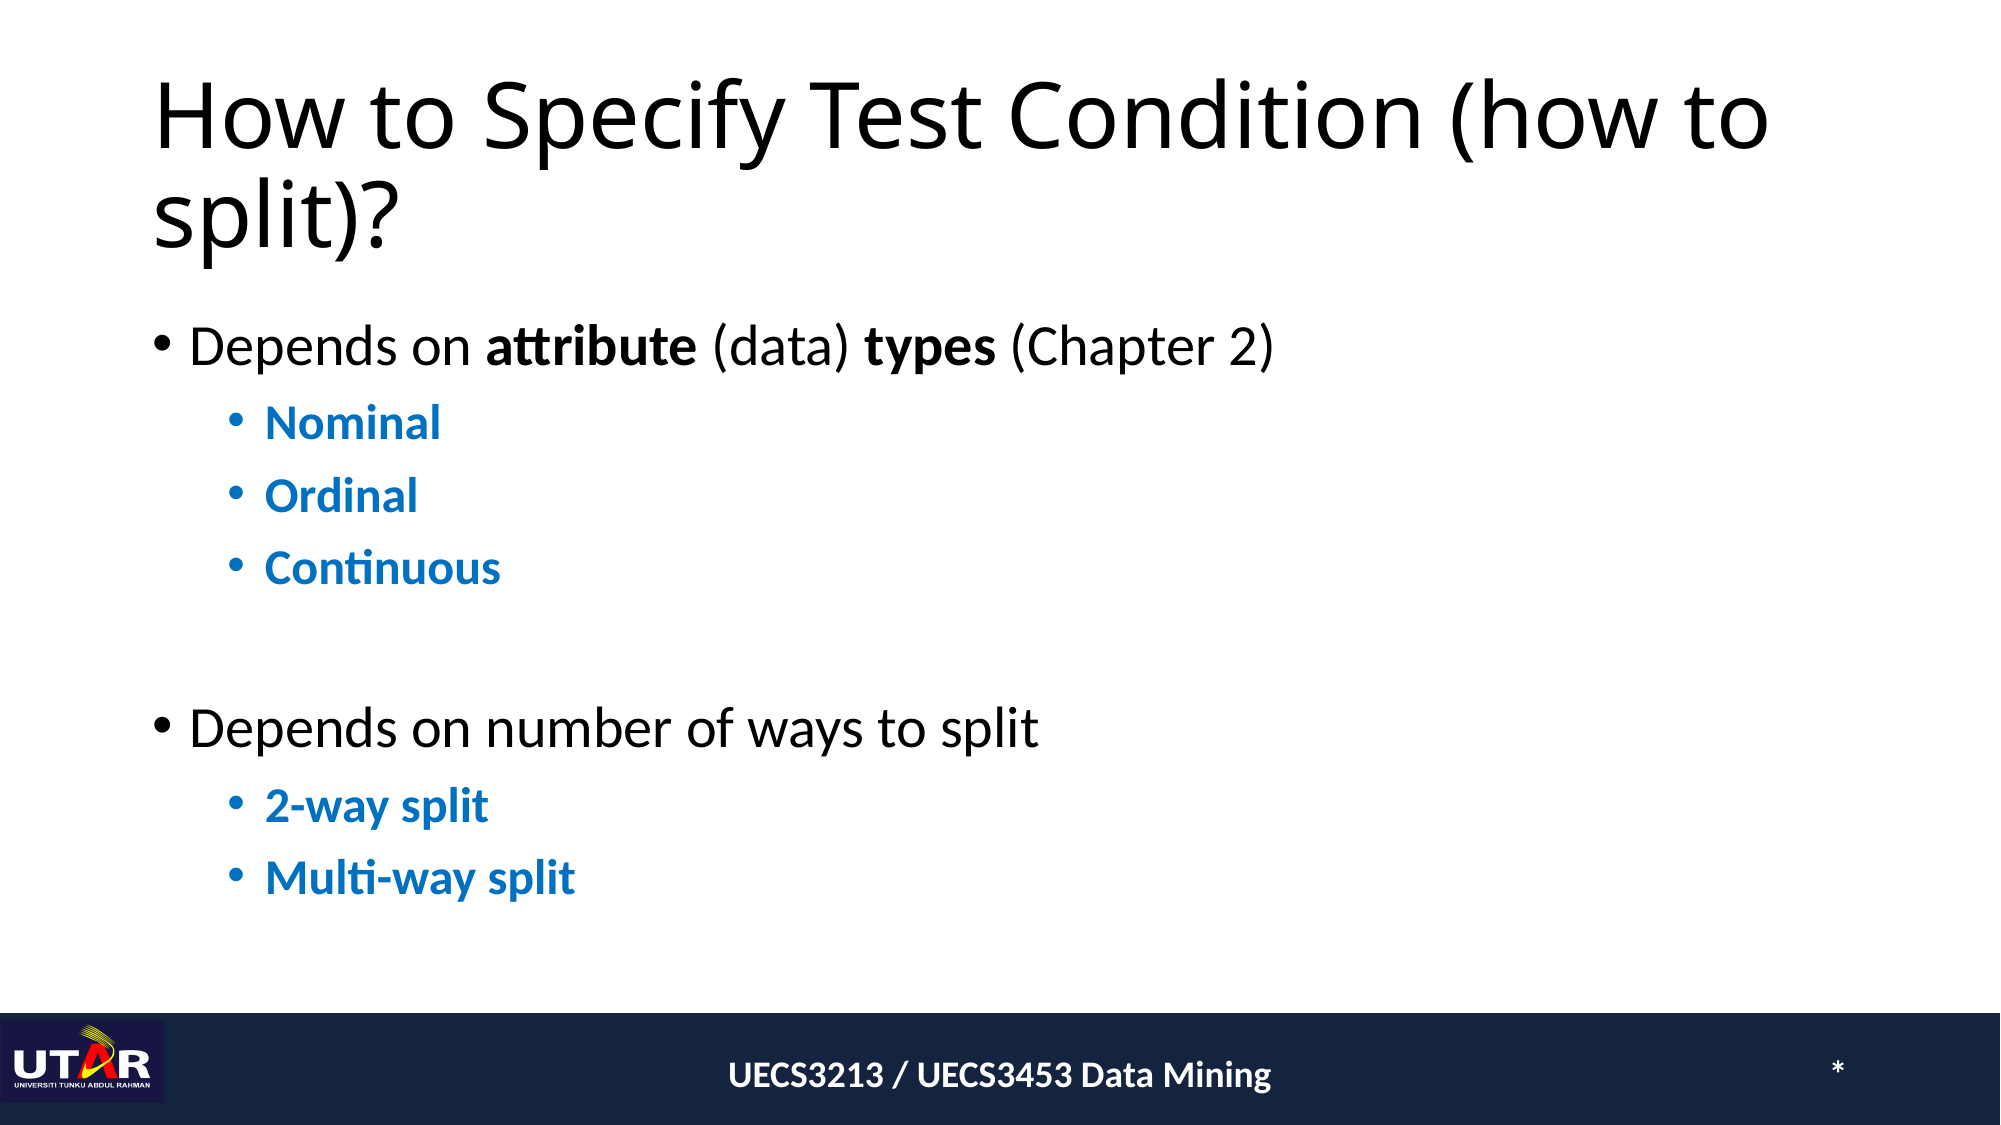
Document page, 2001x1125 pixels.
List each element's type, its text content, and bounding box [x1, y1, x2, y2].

title How to Specify Test Condition (how to split)? [137, 59, 1863, 278]
footer UECS3213 / UECS3453 Data Mining [662, 1042, 1338, 1103]
picture [0, 1020, 164, 1103]
slide_number * [1412, 1042, 1863, 1103]
list Depends on attribute (data) types (Chapter 2) Nominal Ordinal Continuous Depends on number of ways to split 2-way split Multi-way split [137, 299, 1863, 1014]
